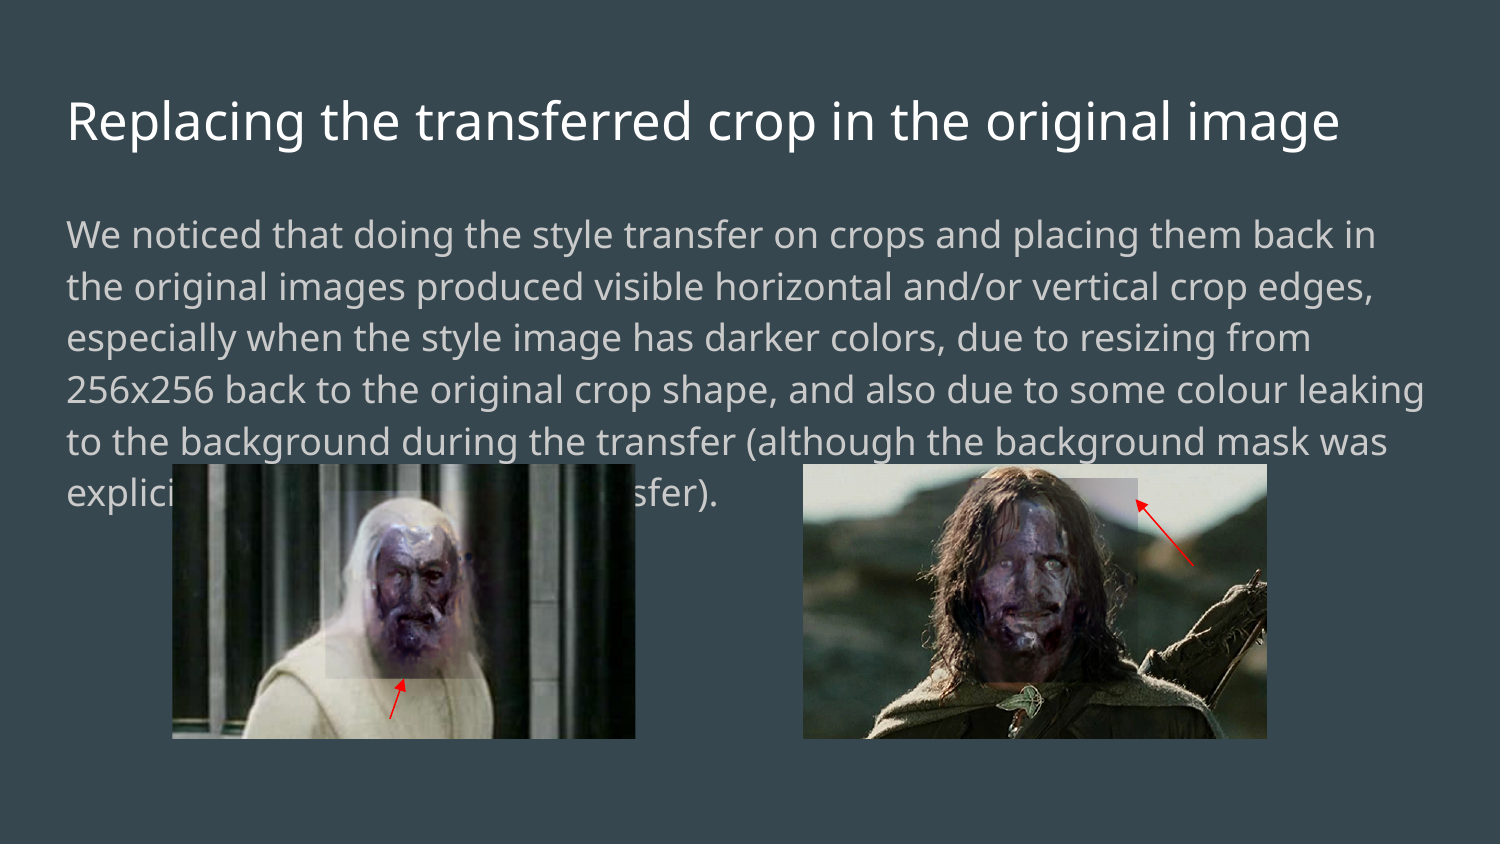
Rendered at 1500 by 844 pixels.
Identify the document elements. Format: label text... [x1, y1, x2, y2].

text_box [1135, 498, 1194, 567]
list We noticed that doing the style transfer on crops and placing them back in the original images produced visible horizontal and/or vertical crop edges, especially when the style image has darker colors, due to resizing from 256x256 back to the original crop shape, and also due to some colour leaking to the background during the transfer (although the background mask was explicitly removed from the transfer). [51, 189, 1449, 750]
picture [803, 463, 1268, 740]
picture [172, 463, 636, 740]
title Replacing the transferred crop in the original image [51, 72, 1449, 167]
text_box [389, 678, 405, 720]
